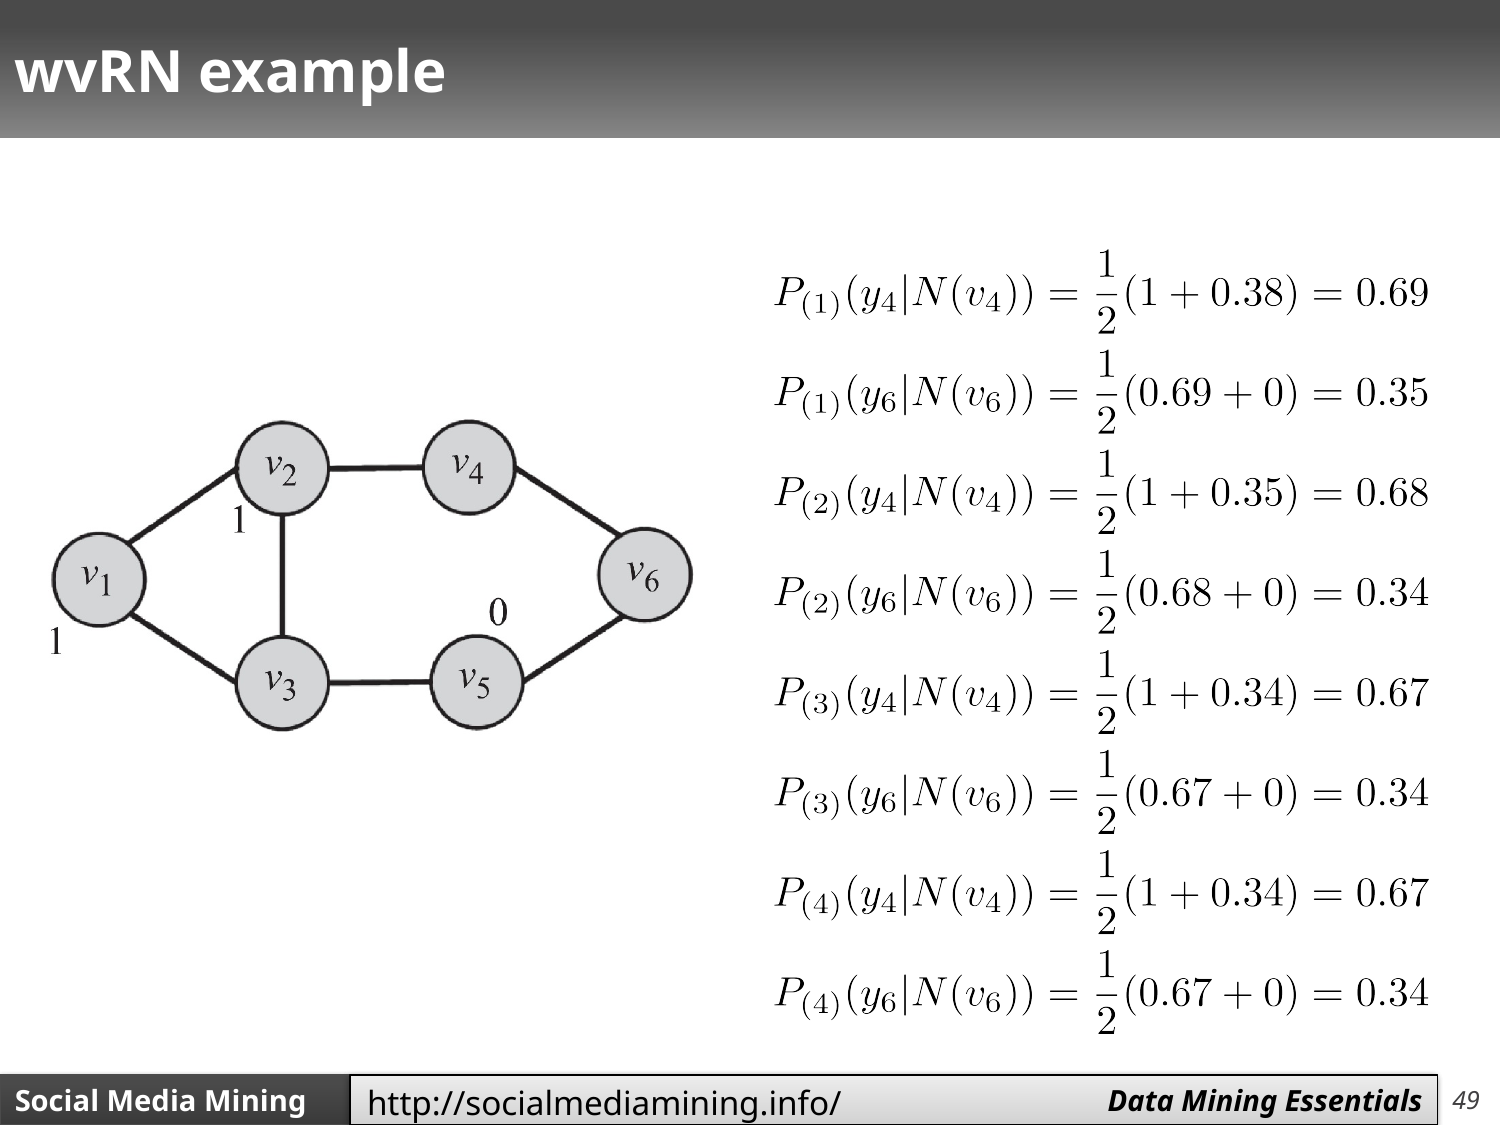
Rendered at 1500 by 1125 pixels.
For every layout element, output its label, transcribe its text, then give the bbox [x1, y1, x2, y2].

title wvRN example [0, 0, 1500, 138]
picture [774, 249, 1429, 1034]
picture [37, 412, 704, 740]
